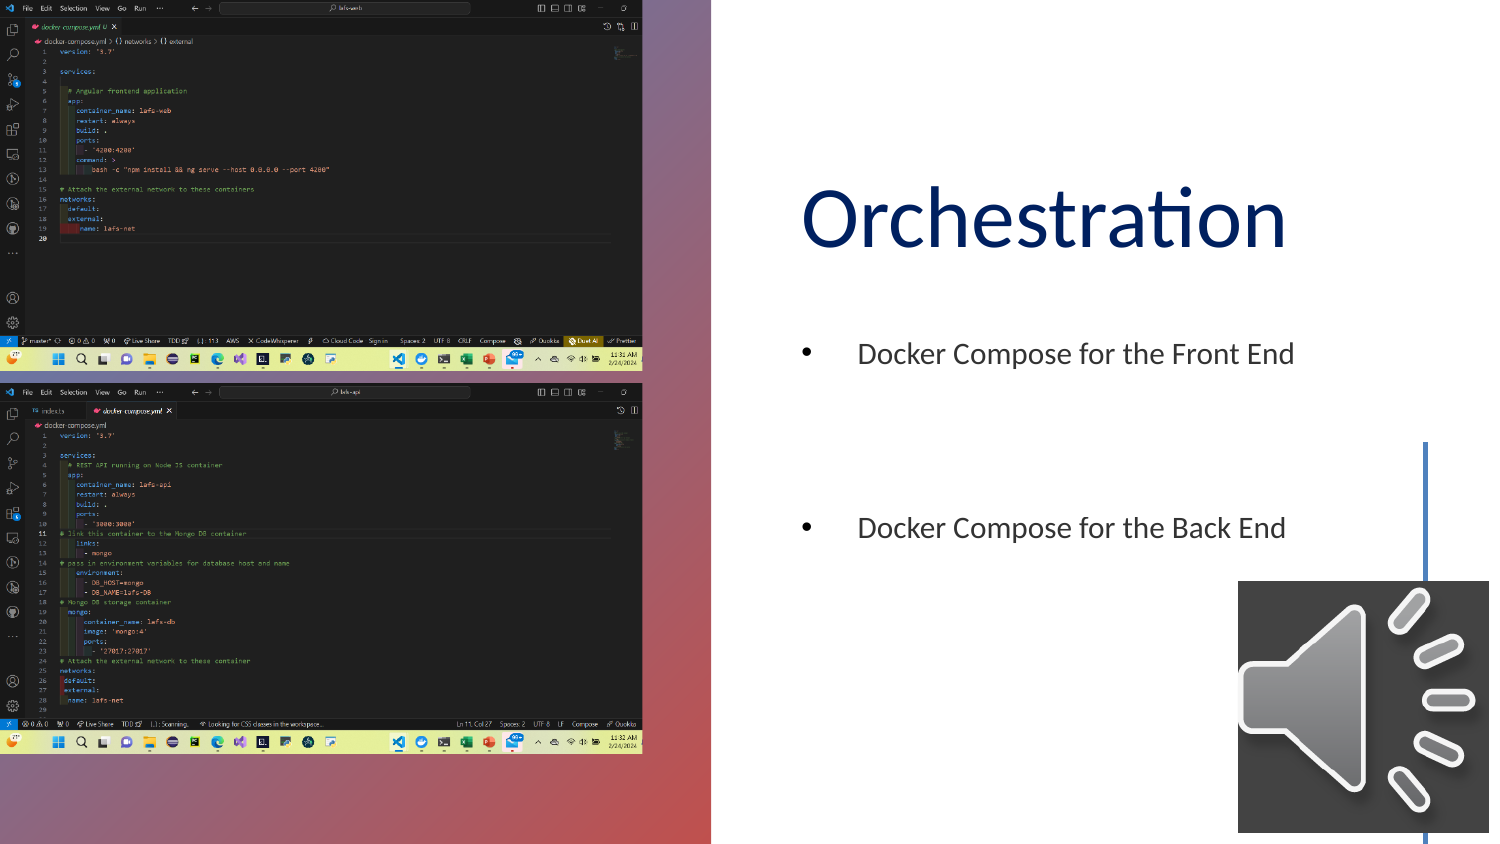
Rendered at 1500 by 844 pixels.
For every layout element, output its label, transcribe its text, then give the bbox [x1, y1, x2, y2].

text_box [713, 0, 1500, 844]
text_box [0, 0, 713, 844]
list Docker Compose for the Front End Docker Compose for the Back End [786, 325, 1333, 782]
picture [0, 383, 643, 754]
title Orchestration [786, 61, 1333, 273]
picture [1236, 580, 1490, 834]
picture [0, 0, 643, 371]
